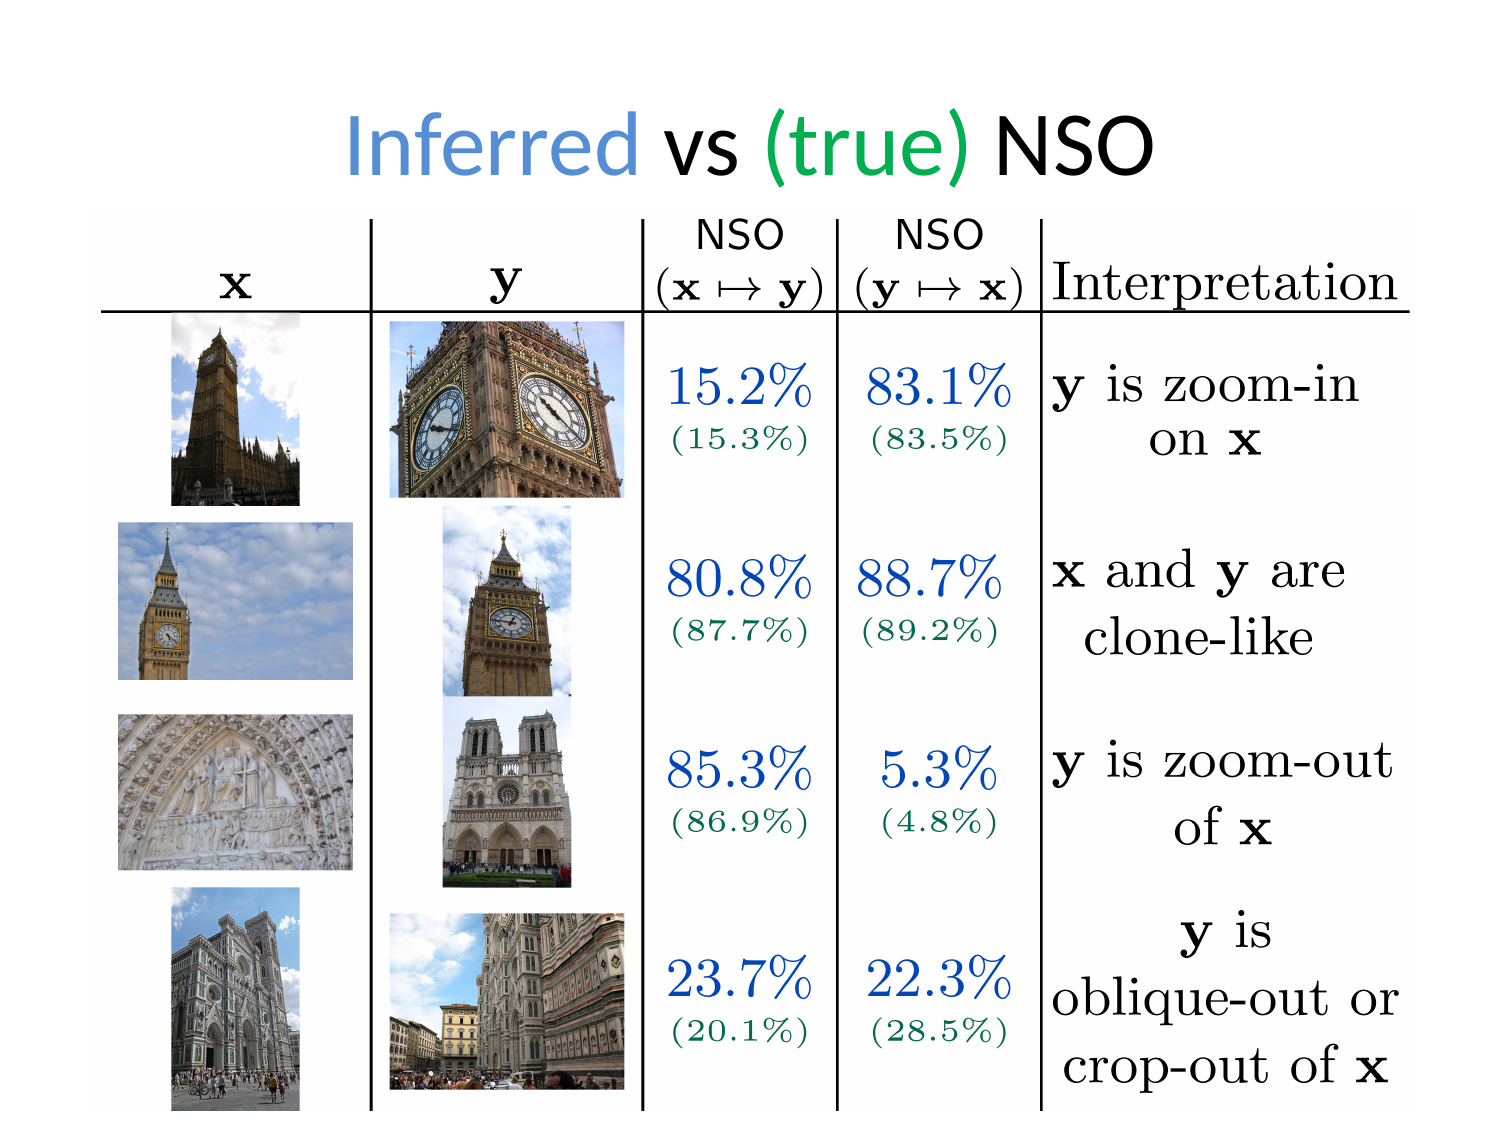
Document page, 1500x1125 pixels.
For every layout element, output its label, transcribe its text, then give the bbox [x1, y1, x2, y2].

picture [85, 207, 1415, 1111]
title Inferred vs (true) NSO [75, 45, 1425, 233]
